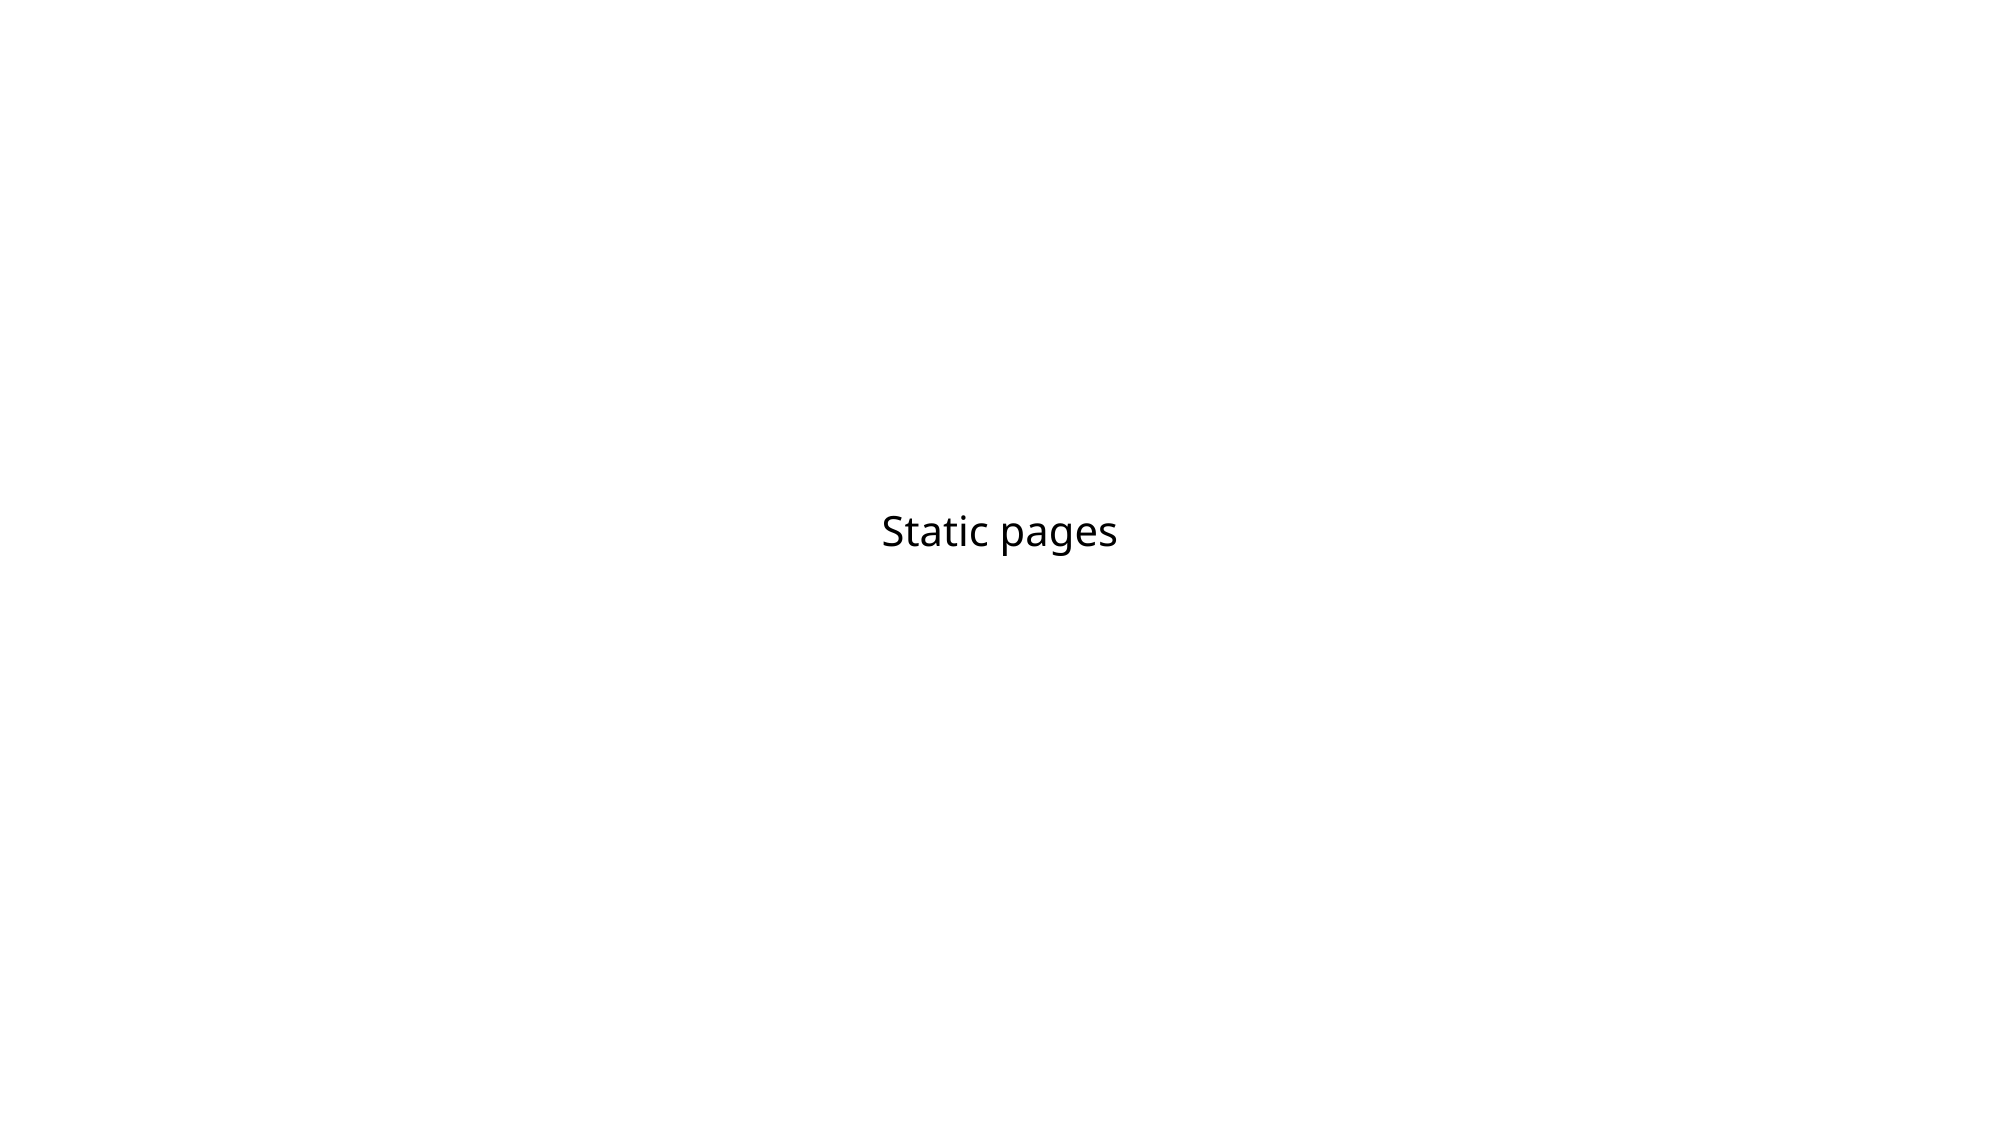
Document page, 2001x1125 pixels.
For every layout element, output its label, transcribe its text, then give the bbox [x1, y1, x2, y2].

text_box Static pages [866, 496, 1133, 562]
